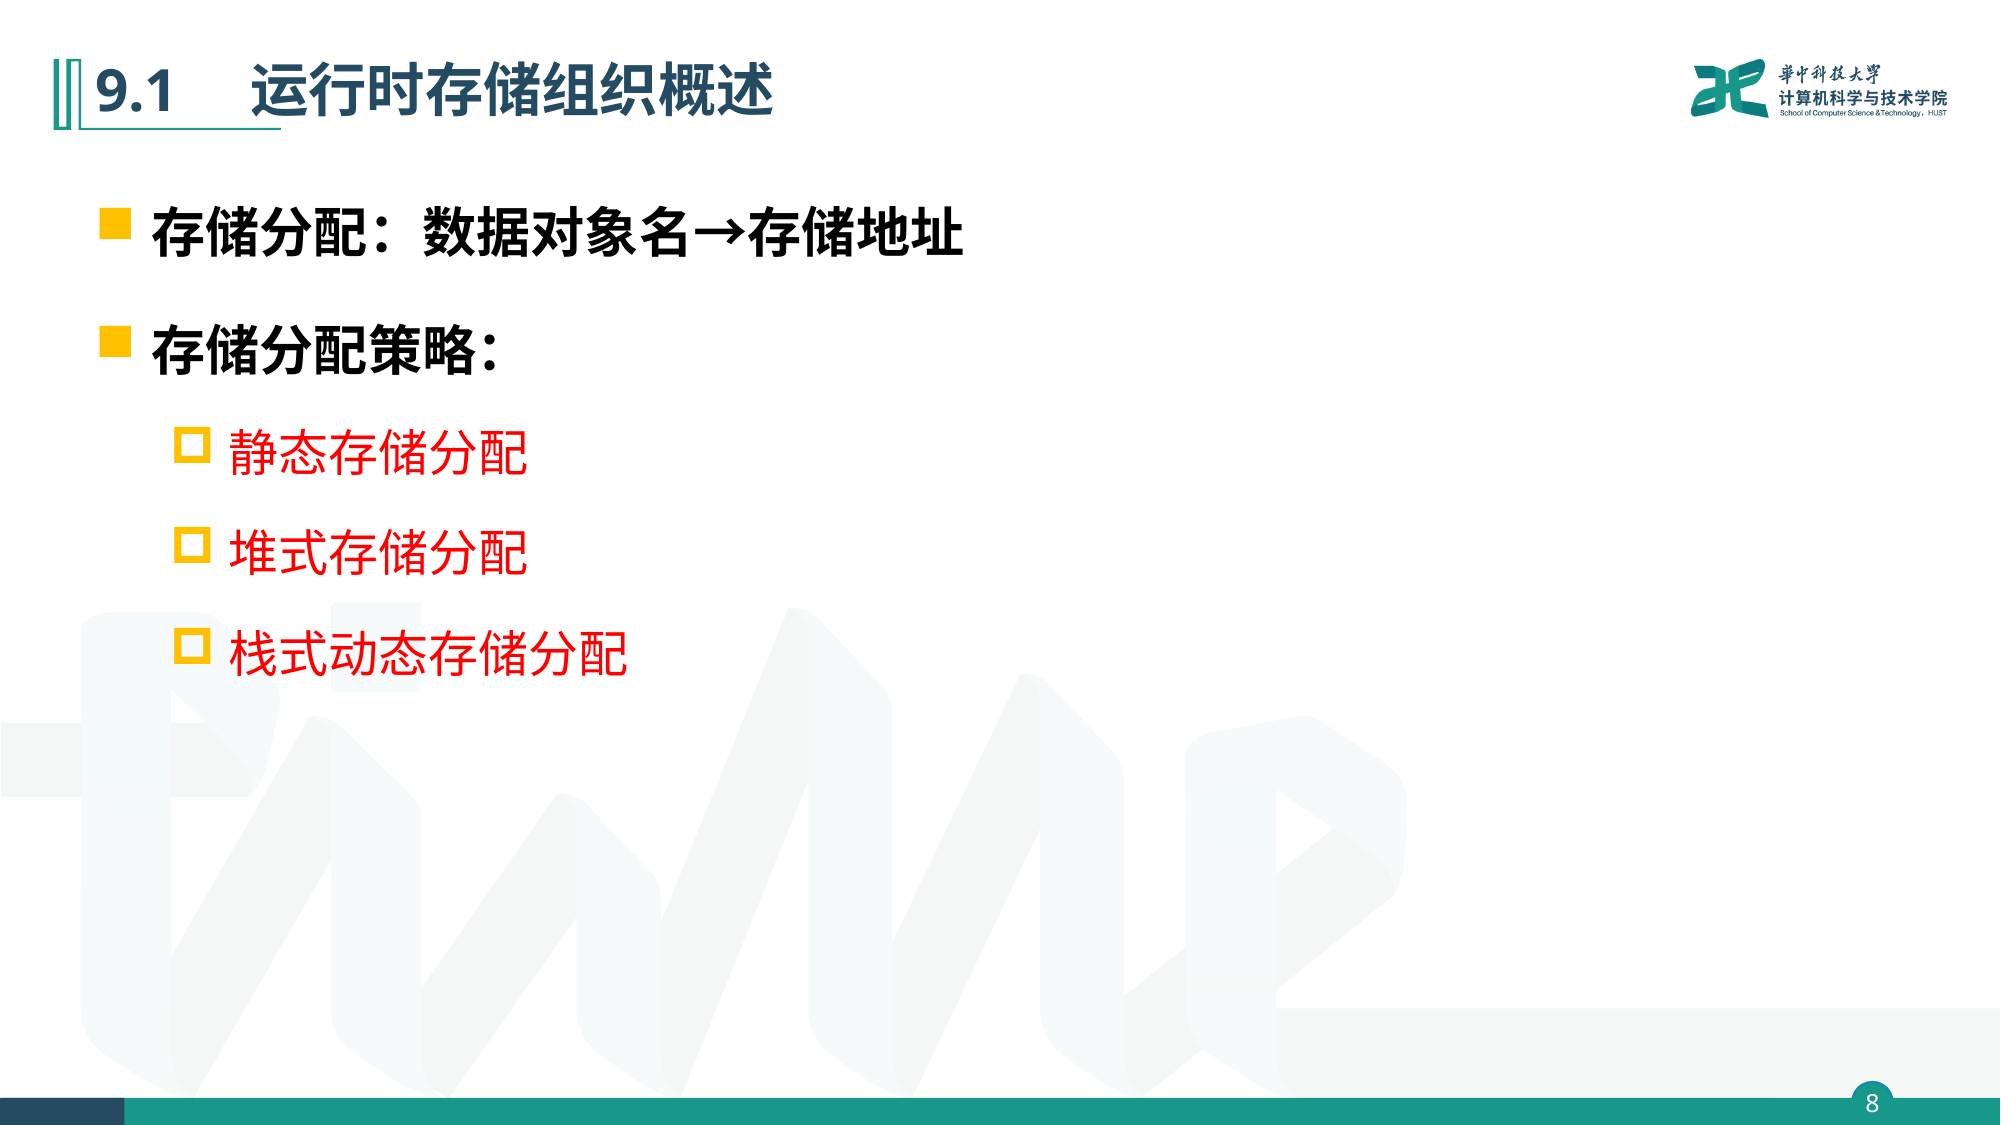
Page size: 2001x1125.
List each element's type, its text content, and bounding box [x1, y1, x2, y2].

title 9.1 运行时存储组织概述 [80, 42, 1805, 144]
picture [1805, 59, 1947, 118]
list 存储分配：数据对象名→存储地址 存储分配策略： 静态存储分配 堆式存储分配 栈式动态存储分配 [80, 157, 1890, 1066]
